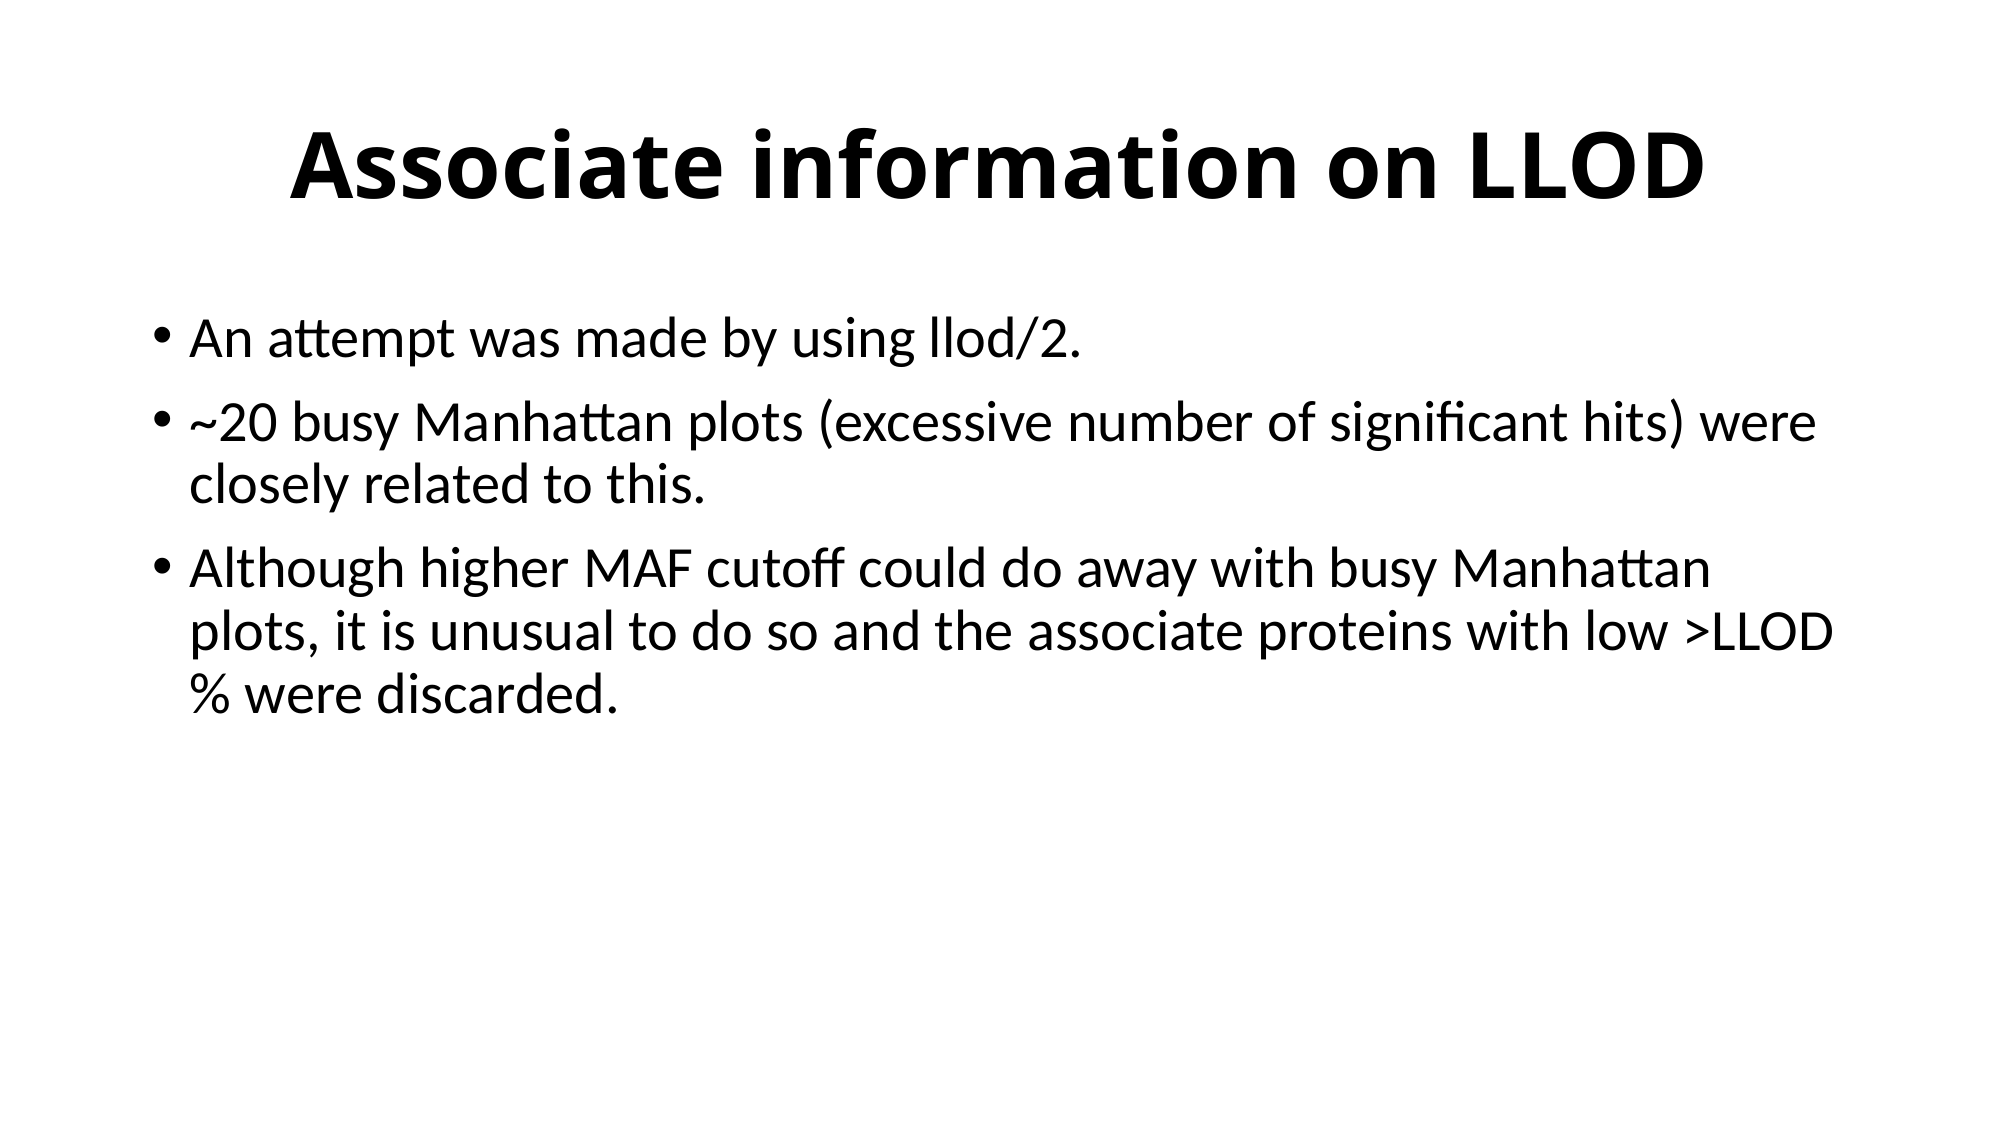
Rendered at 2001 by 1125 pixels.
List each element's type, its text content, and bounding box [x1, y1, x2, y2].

list An attempt was made by using llod/2. ~20 busy Manhattan plots (excessive number of significant hits) were closely related to this. Although higher MAF cutoff could do away with busy Manhattan plots, it is unusual to do so and the associate proteins with low >LLOD% were discarded. [137, 299, 1863, 1014]
title Associate information on LLOD [137, 59, 1863, 278]
